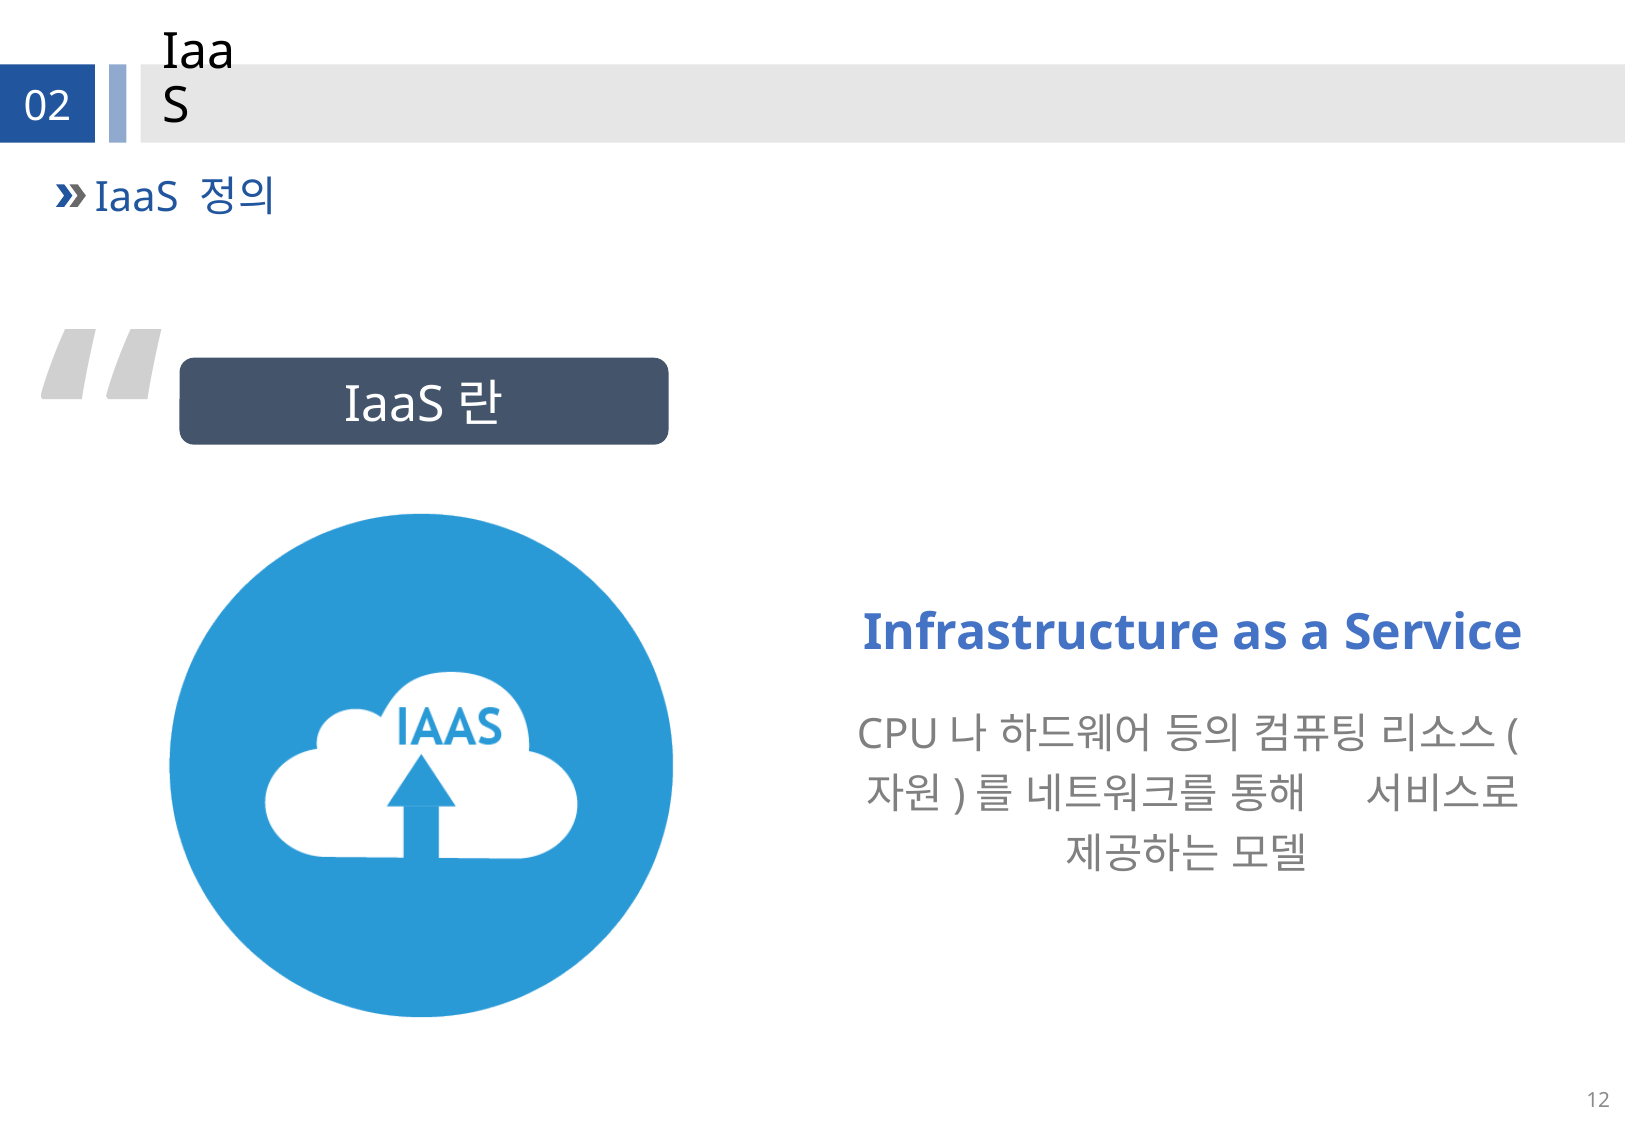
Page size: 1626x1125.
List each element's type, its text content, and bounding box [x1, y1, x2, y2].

text_box CPU나 하드웨어 등의 컴퓨팅 리소스(자원)를 네트워크를 통해 서비스로 제공하는 모델 [815, 689, 1571, 885]
list 02 [12, 83, 83, 130]
text_box IaaS란 [184, 356, 670, 446]
text_box Infrastructure as a Service [815, 580, 1571, 668]
slide_number 12 [1455, 1070, 1625, 1125]
text_box “ [19, 170, 184, 600]
picture [160, 504, 683, 1027]
list IaaS 정의 [184, 174, 1568, 221]
title IaaS [162, 78, 259, 134]
